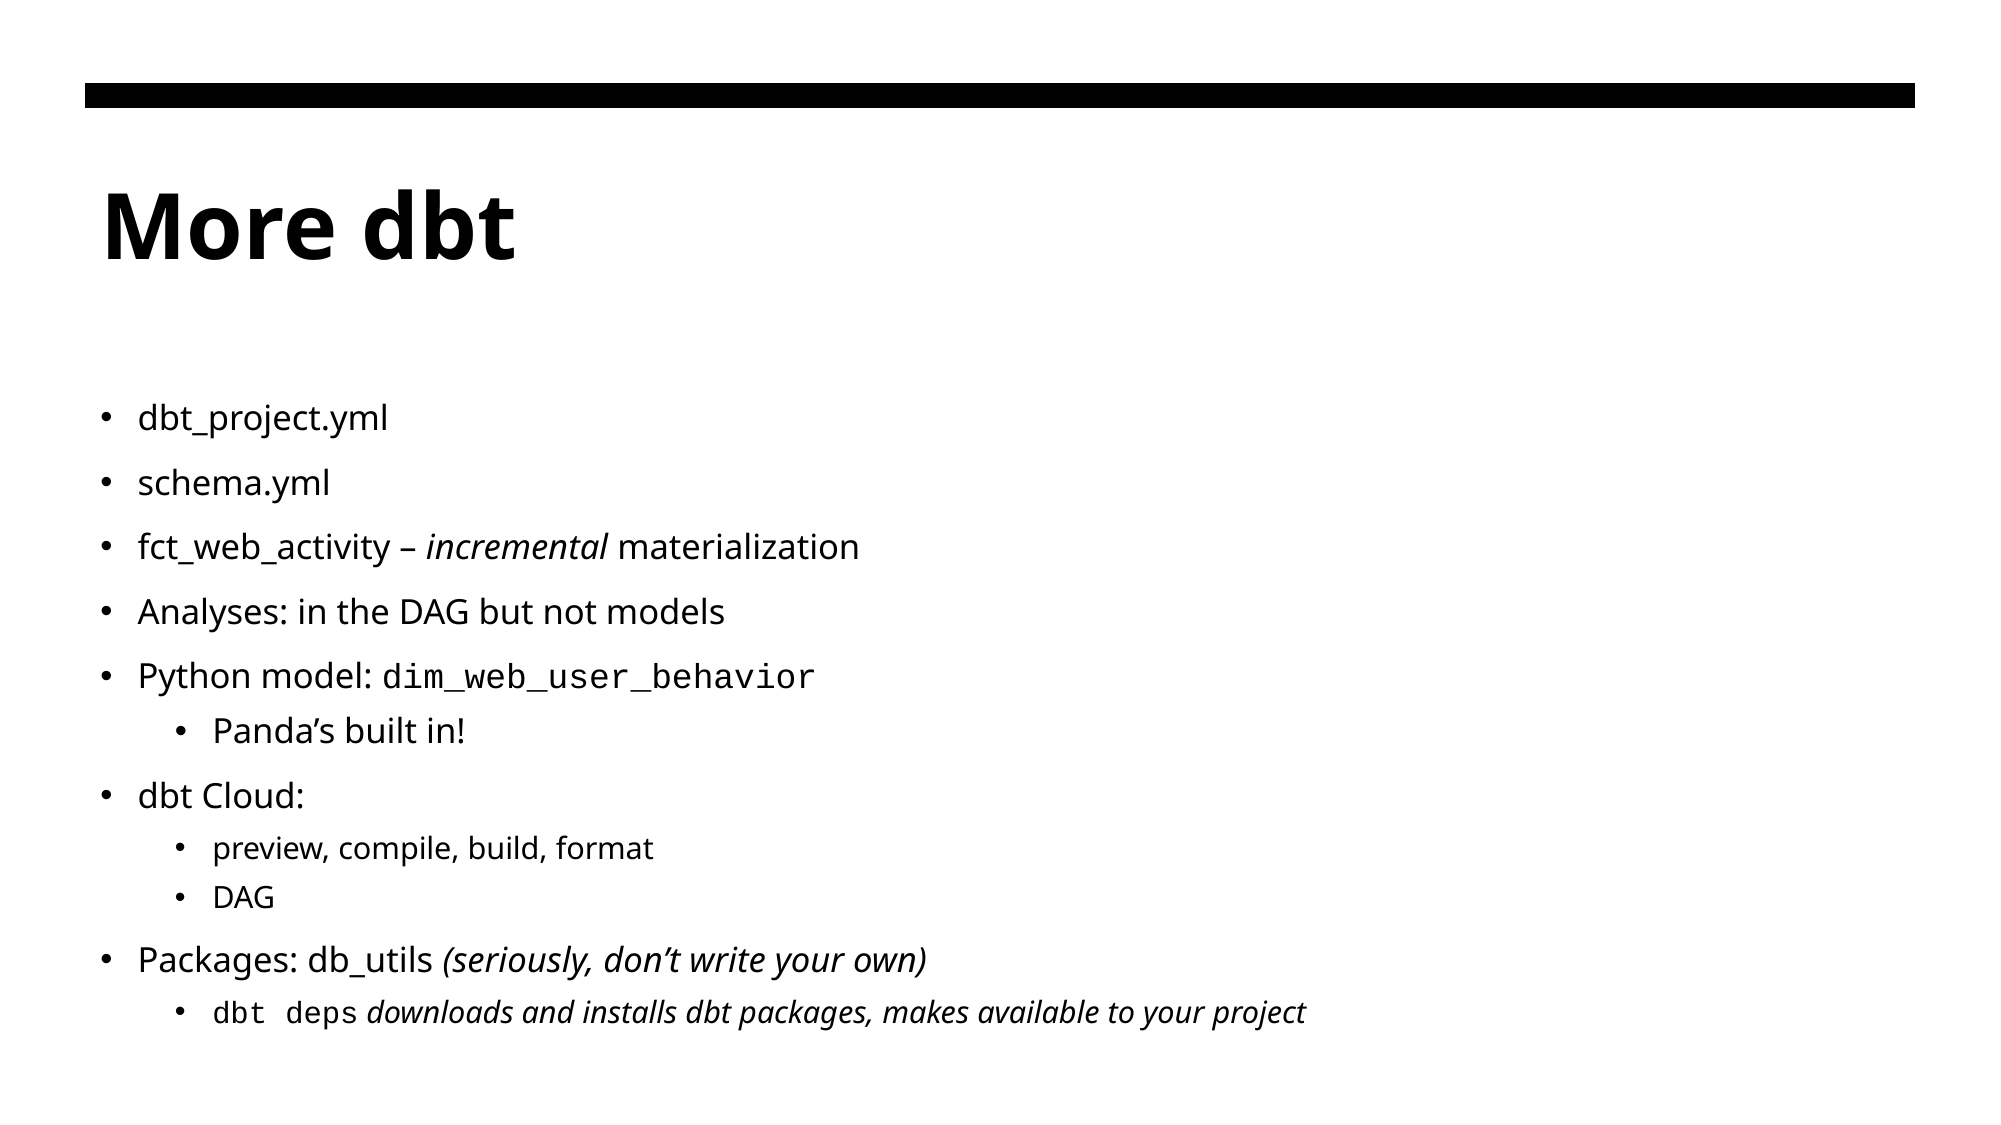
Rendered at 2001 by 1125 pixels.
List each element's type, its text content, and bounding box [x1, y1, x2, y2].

title More dbt [85, 160, 1916, 323]
list dbt_project.yml schema.yml fct_web_activity – incremental materialization Analyses: in the DAG but not models Python model: dim_web_user_behavior Panda’s built in! dbt Cloud: preview, compile, build, format DAG Packages: db_utils (seriously, don’t write your own) dbt deps downloads and installs dbt packages, makes available to your project [85, 323, 1916, 1038]
